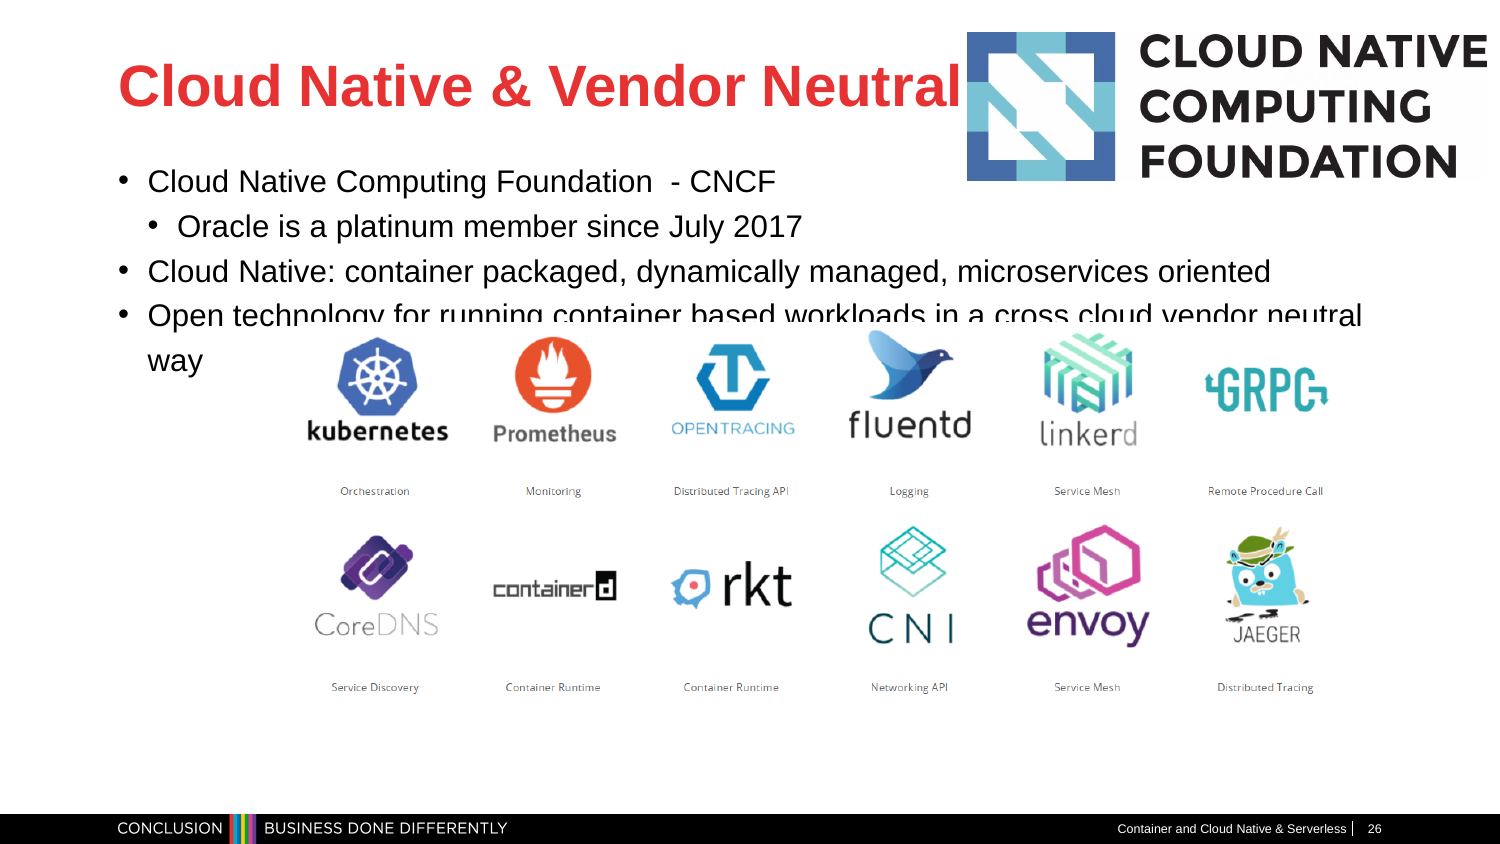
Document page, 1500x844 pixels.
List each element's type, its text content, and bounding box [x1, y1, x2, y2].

picture [239, 814, 1500, 844]
picture [967, 32, 1487, 181]
list Cloud Native Computing Foundation - CNCF Oracle is a platinum member since July 2017 Cloud Native: container packaged, dynamically managed, microservices oriented Open technology for running container based workloads in a cross cloud vendor neutral way [118, 153, 1373, 774]
picture [0, 814, 236, 844]
title Cloud Native & Vendor Neutral [118, 47, 967, 130]
footer Container and Cloud Native & Serverless [814, 820, 1347, 839]
picture [297, 322, 1333, 699]
slide_number 26 [1358, 820, 1382, 839]
